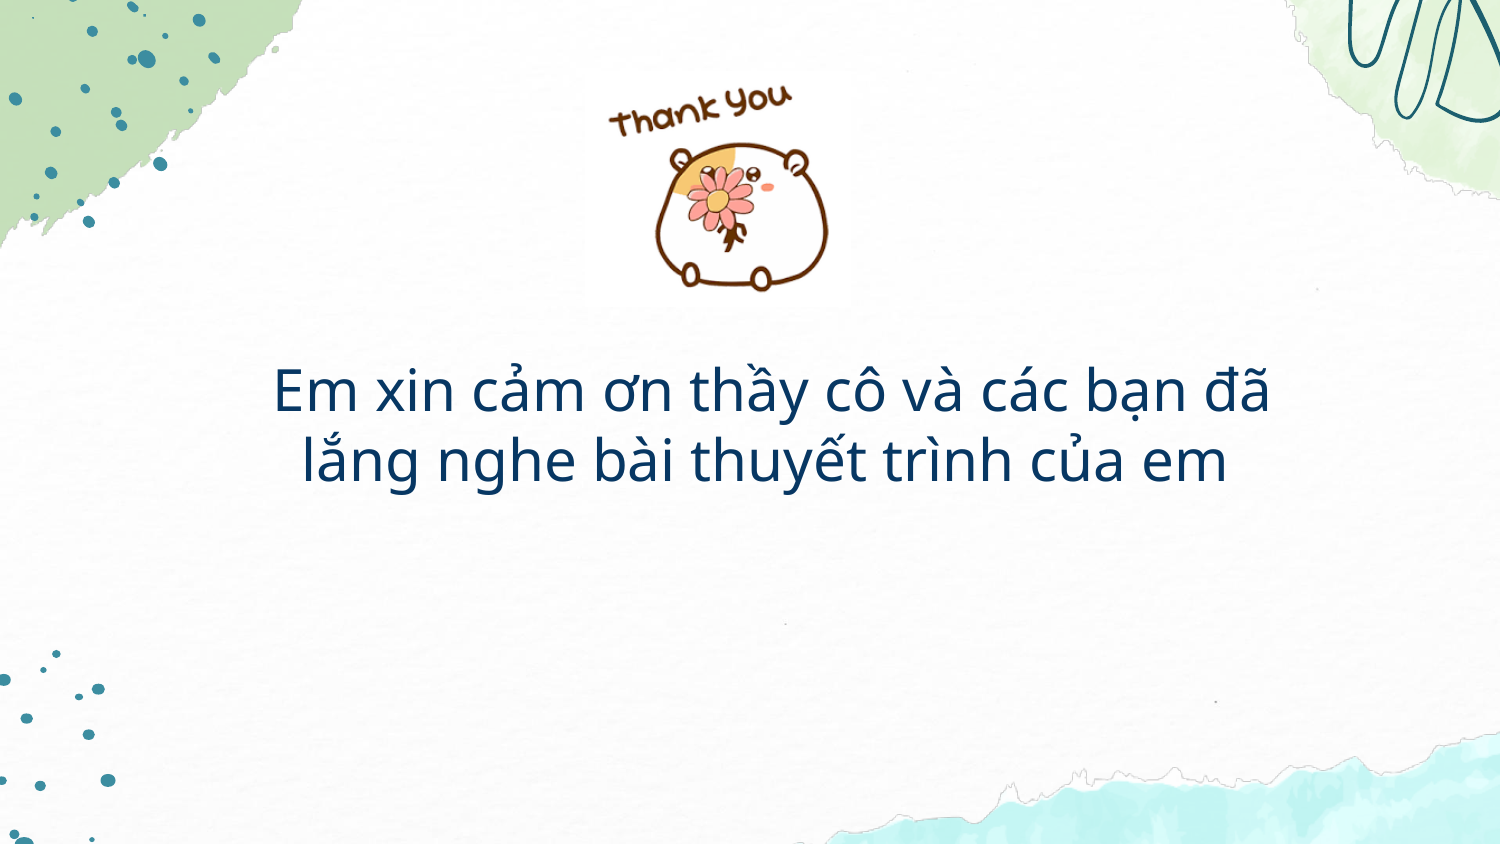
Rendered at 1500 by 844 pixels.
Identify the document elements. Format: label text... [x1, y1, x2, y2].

picture [1268, 0, 1500, 290]
picture [1440, 0, 1500, 118]
picture [1477, 0, 1500, 50]
picture [1398, 0, 1447, 116]
picture [0, 0, 1500, 844]
picture [1352, 0, 1395, 64]
text_box Em xin cảm ơn thầy cô và các bạn đã lắng nghe bài thuyết trình của em [208, 242, 1338, 605]
picture [408, 730, 1500, 844]
